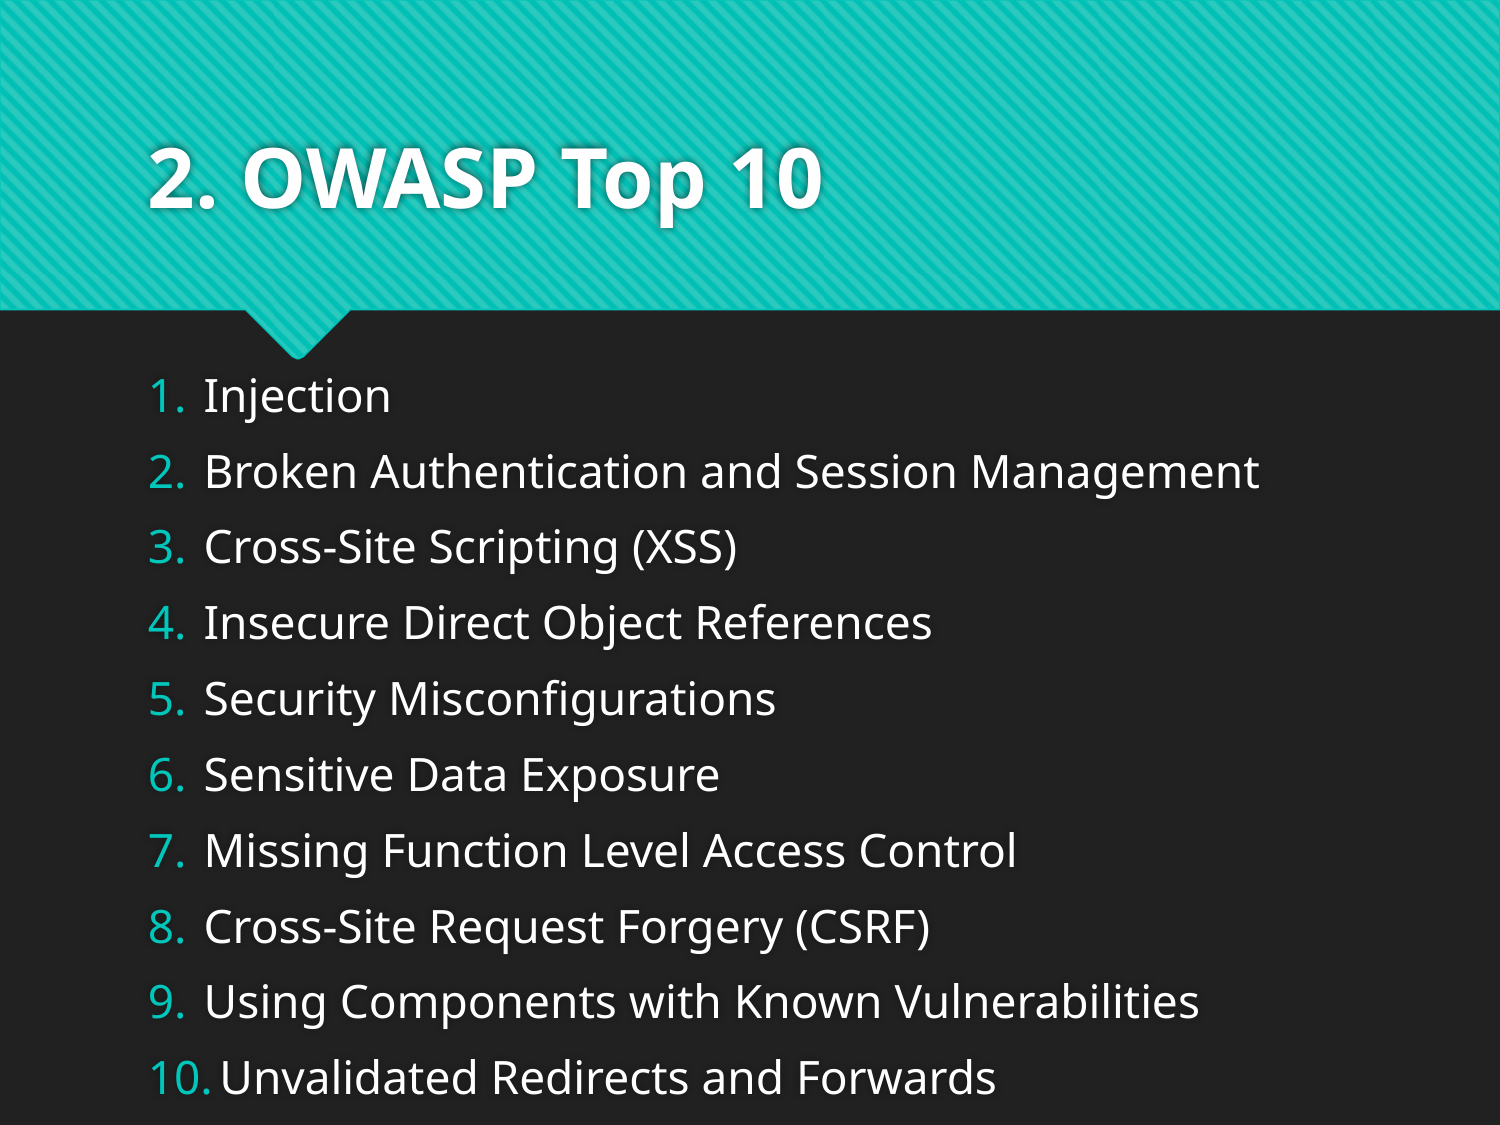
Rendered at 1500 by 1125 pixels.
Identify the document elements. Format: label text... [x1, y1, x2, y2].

title 2. OWASP Top 10 [132, 73, 1368, 233]
list Injection Broken Authentication and Session Management Cross-Site Scripting (XSS) Insecure Direct Object References Security Misconfigurations Sensitive Data Exposure Missing Function Level Access Control Cross-Site Request Forgery (CSRF) Using Components with Known Vulnerabilities Unvalidated Redirects and Forwards [132, 357, 1479, 1113]
